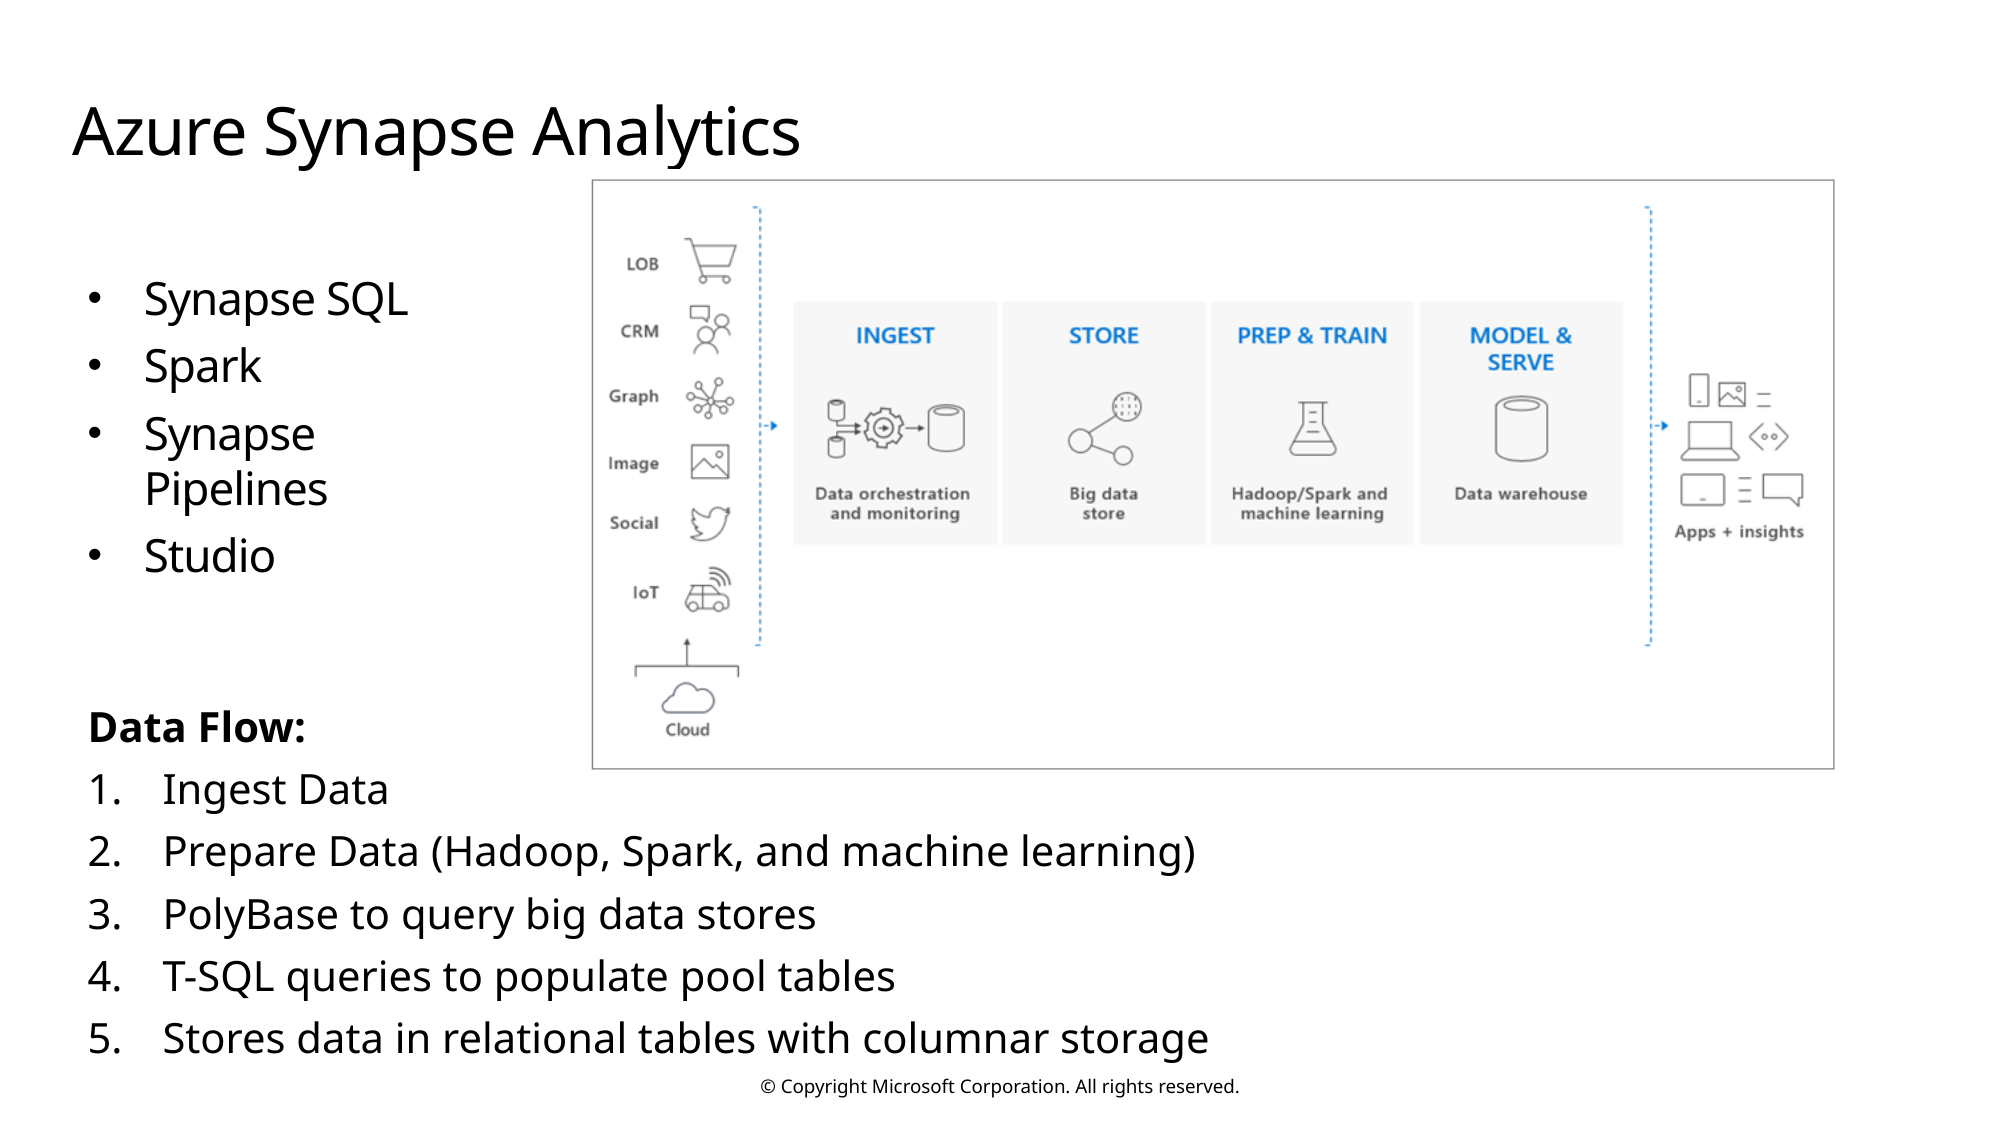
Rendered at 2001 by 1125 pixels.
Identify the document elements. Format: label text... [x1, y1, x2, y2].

picture [580, 169, 1840, 771]
title Azure Synapse Analytics [72, 82, 1928, 149]
text_box Data Flow: Ingest Data Prepare Data (Hadoop, Spark, and machine learning) PolyBase to query big data stores T-SQL queries to populate pool tables Stores data in relational tables with columnar storage [72, 693, 1389, 1070]
list Synapse SQL Spark Synapse Pipelines Studio [72, 262, 522, 563]
